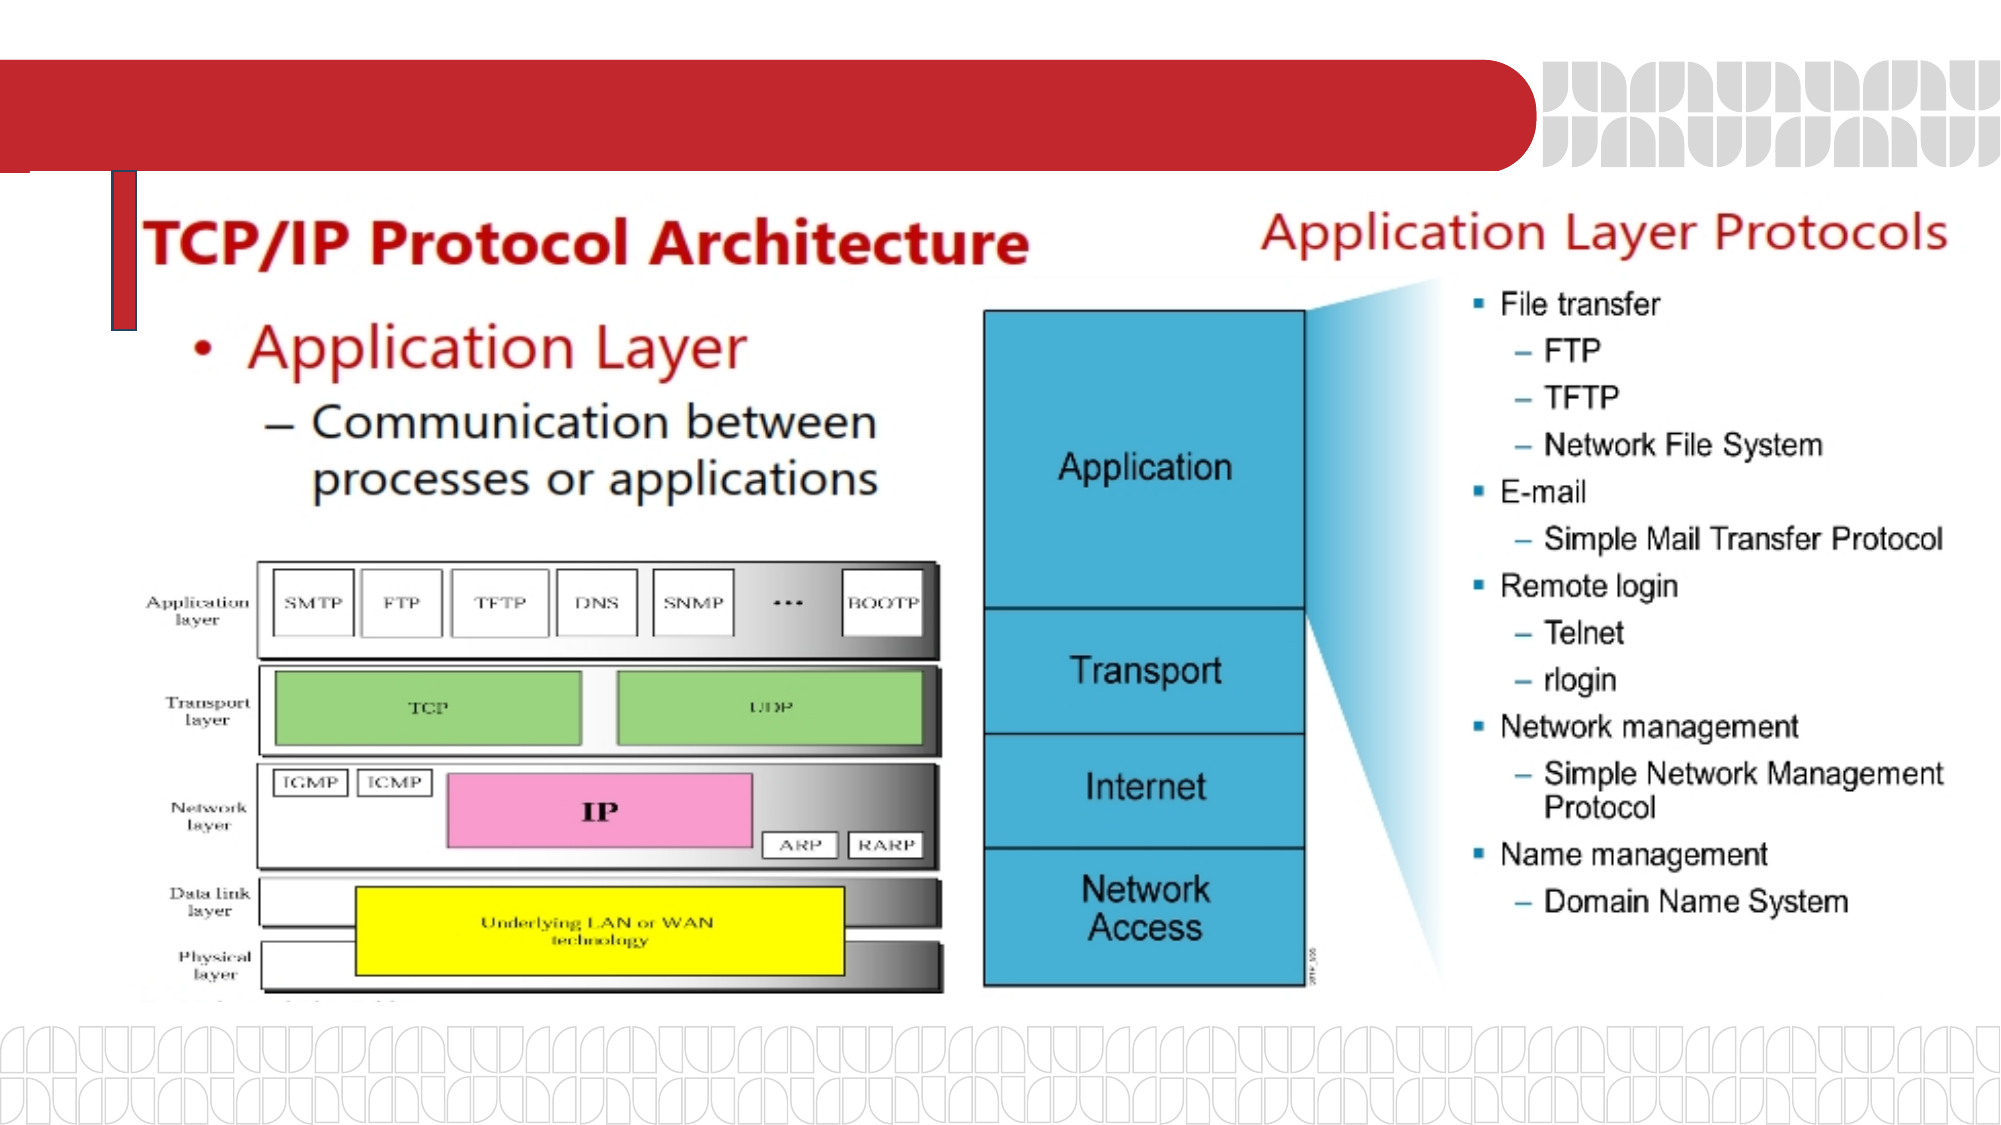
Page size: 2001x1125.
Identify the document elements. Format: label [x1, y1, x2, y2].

picture [29, 171, 2000, 1002]
